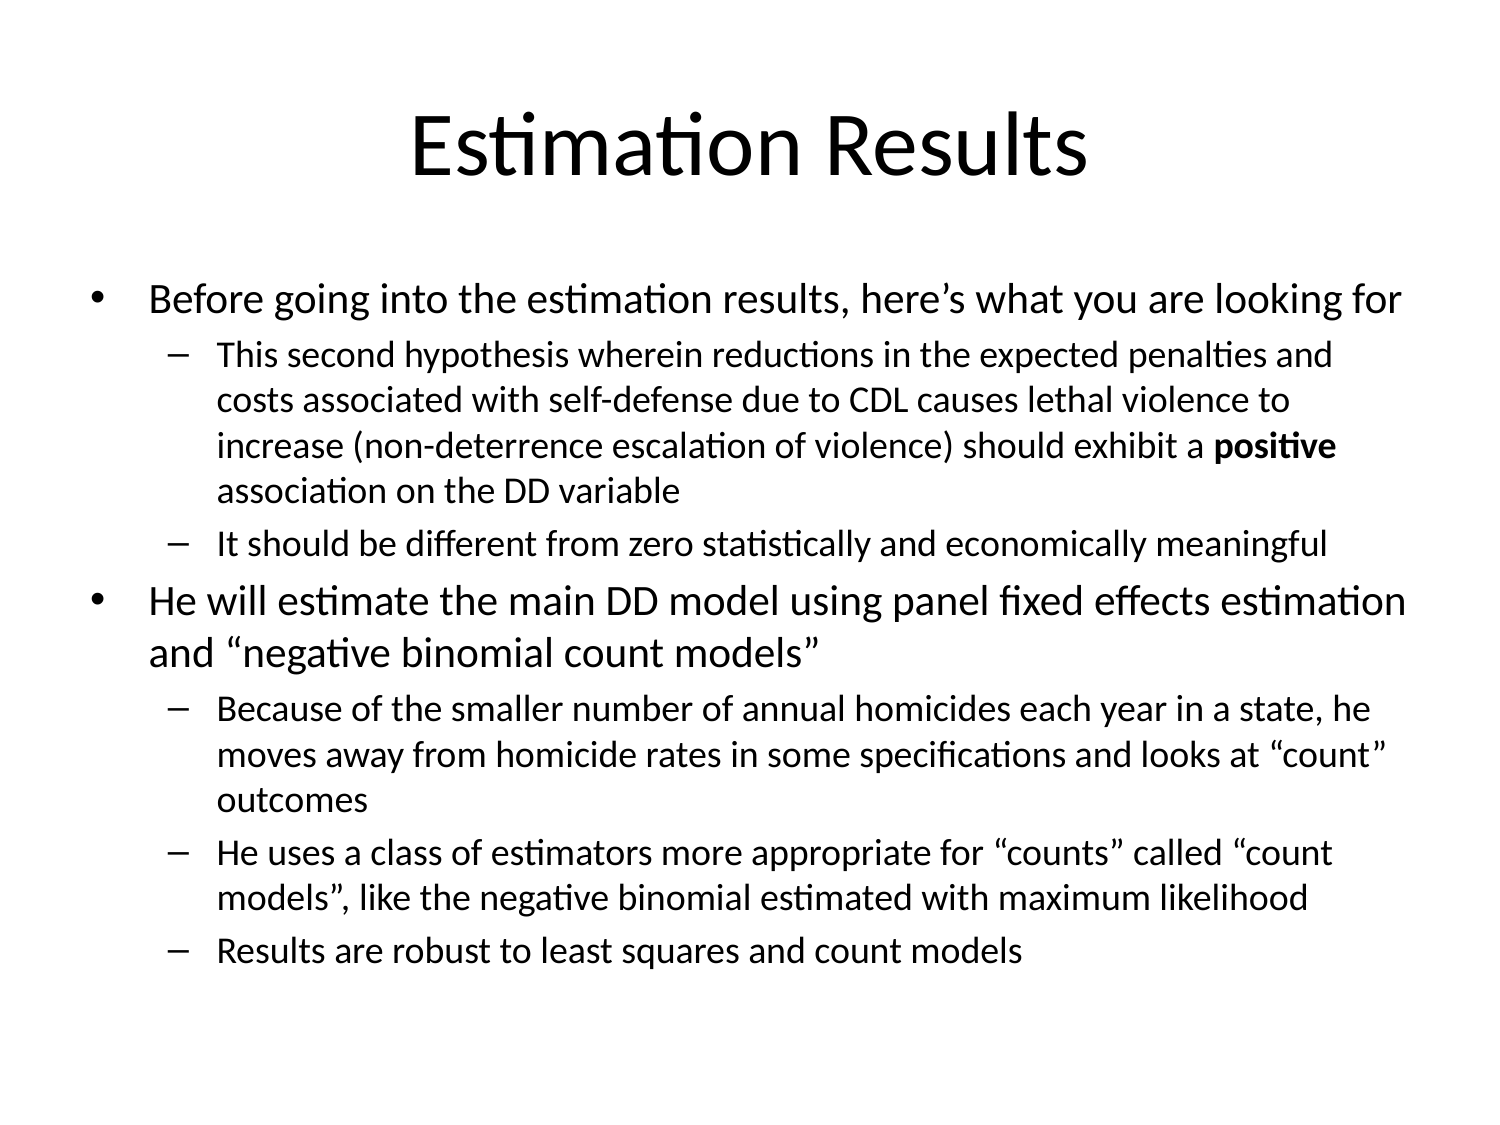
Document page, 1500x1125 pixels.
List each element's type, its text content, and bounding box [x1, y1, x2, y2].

list Before going into the estimation results, here’s what you are looking for This second hypothesis wherein reductions in the expected penalties and costs associated with self-defense due to CDL causes lethal violence to increase (non-deterrence escalation of violence) should exhibit a positive association on the DD variable It should be different from zero statistically and economically meaningful He will estimate the main DD model using panel fixed effects estimation and “negative binomial count models” Because of the smaller number of annual homicides each year in a state, he moves away from homicide rates in some specifications and looks at “count” outcomes He uses a class of estimators more appropriate for “counts” called “count models”, like the negative binomial estimated with maximum likelihood Results are robust to least squares and count models [75, 262, 1425, 1005]
title Estimation Results [75, 45, 1425, 233]
